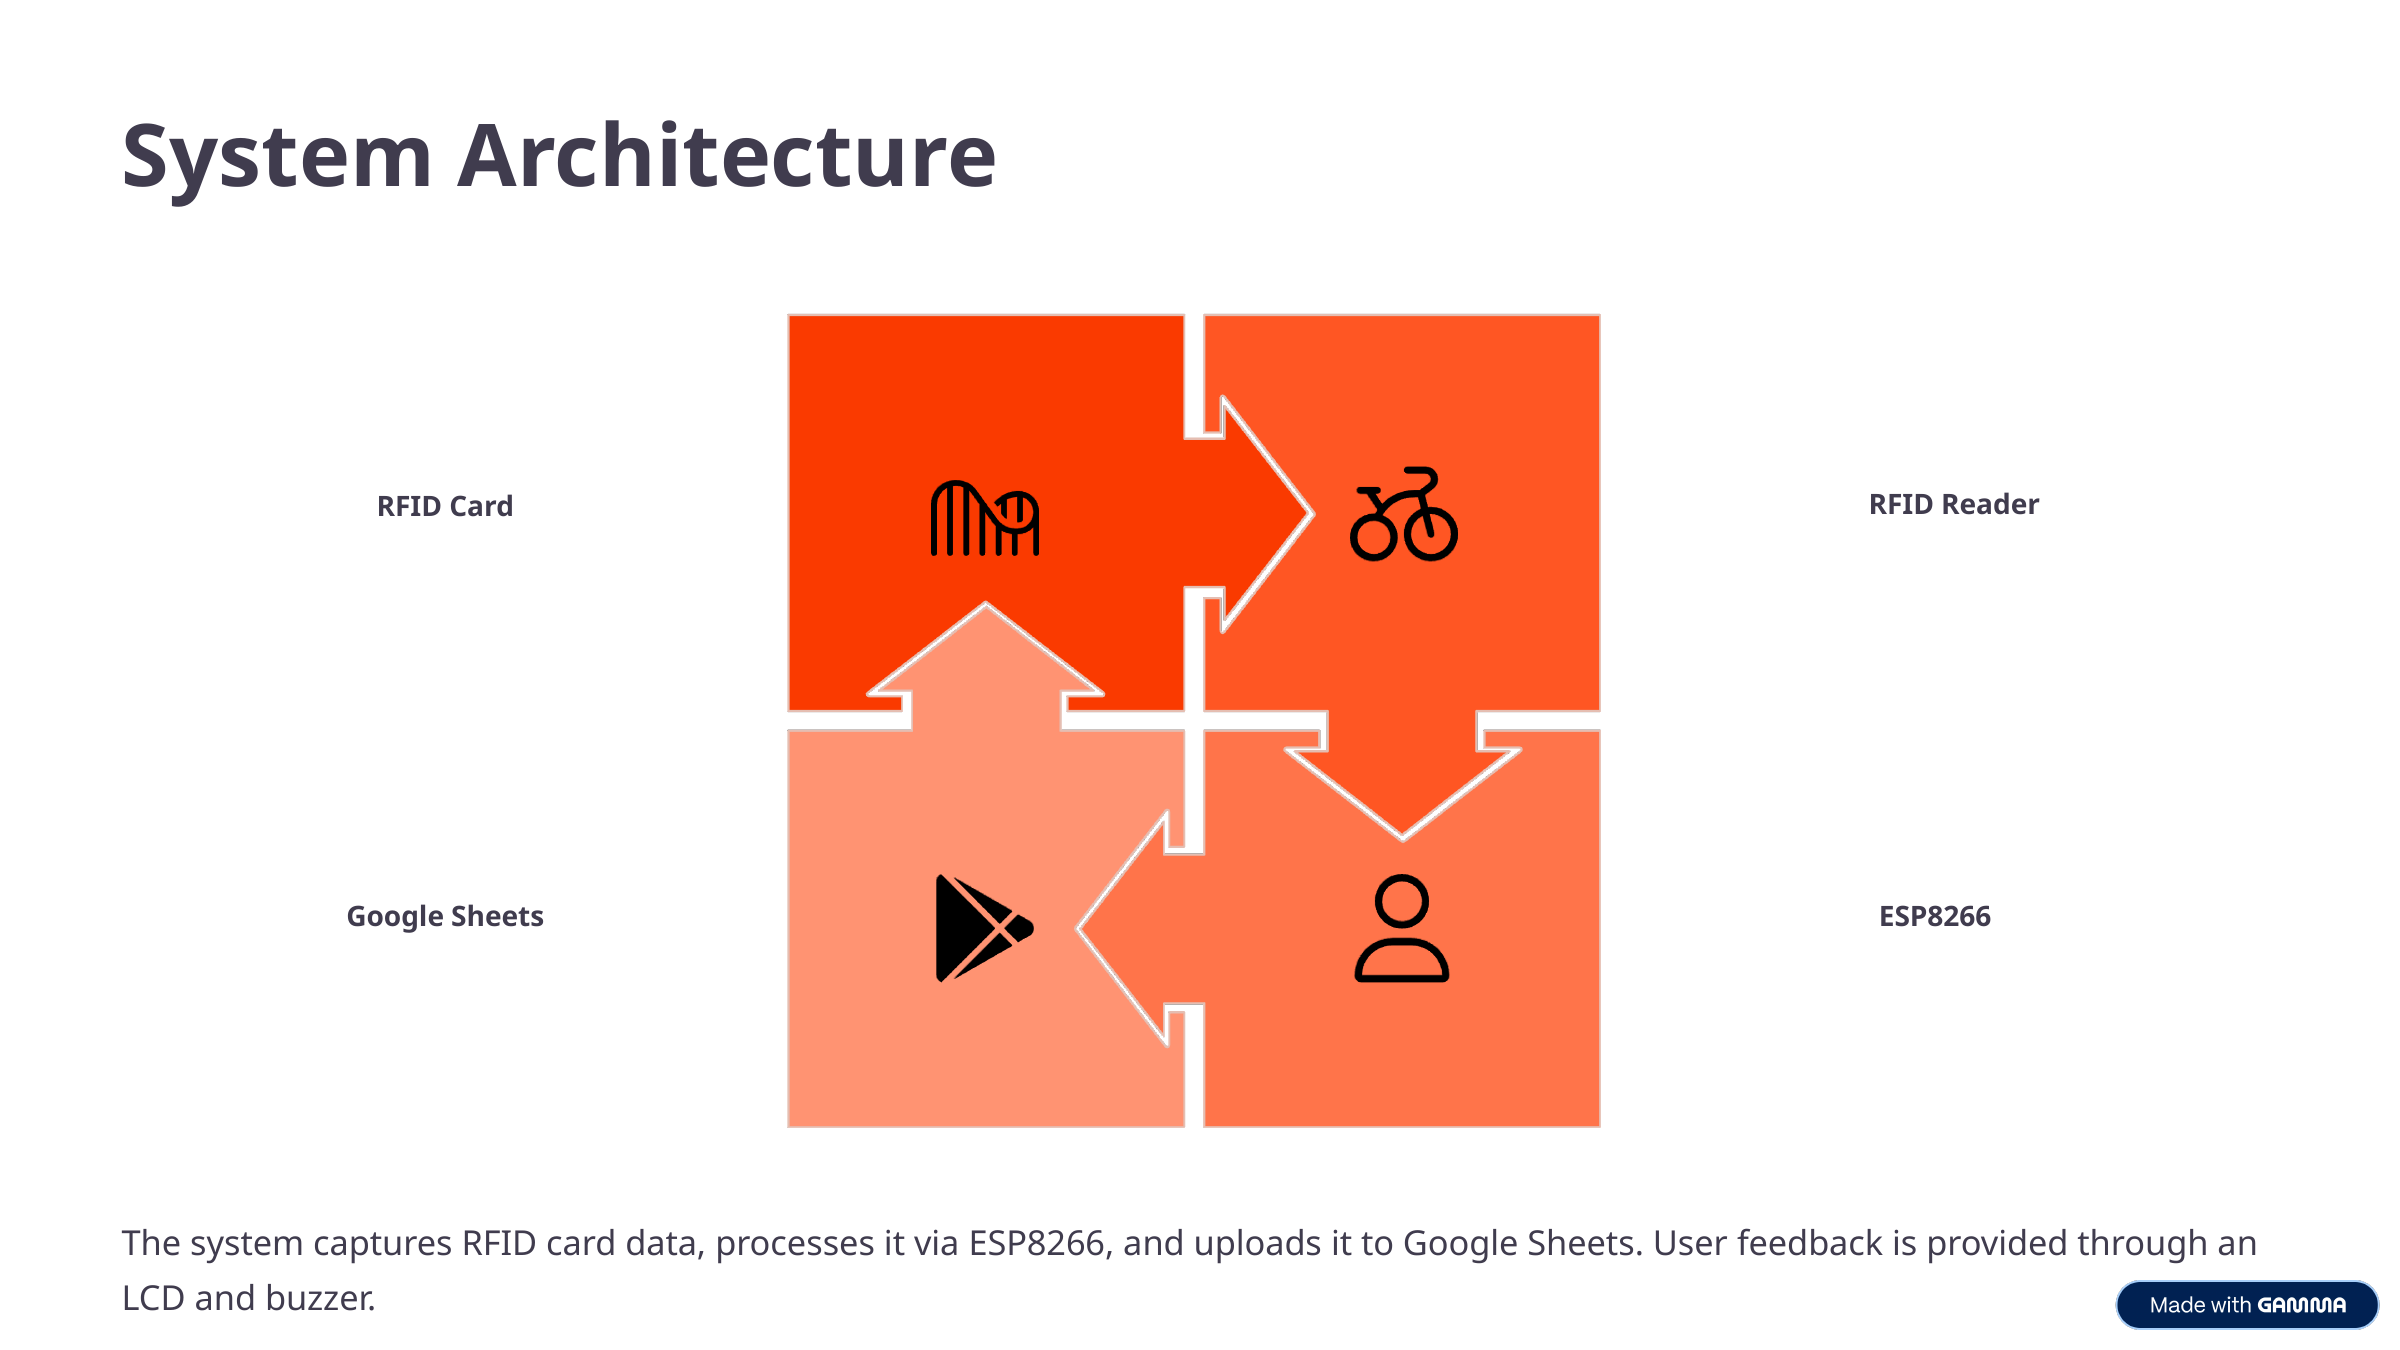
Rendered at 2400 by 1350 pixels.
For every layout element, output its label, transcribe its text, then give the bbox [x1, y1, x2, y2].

text_box System Architecture [121, 95, 992, 205]
picture [121, 273, 2279, 1168]
picture [2106, 1271, 2389, 1339]
text_box The system captures RFID card data, processes it via ESP8266, and uploads it to Google Sheets. User feedback is provided through an LCD and buzzer. [121, 1207, 2279, 1319]
